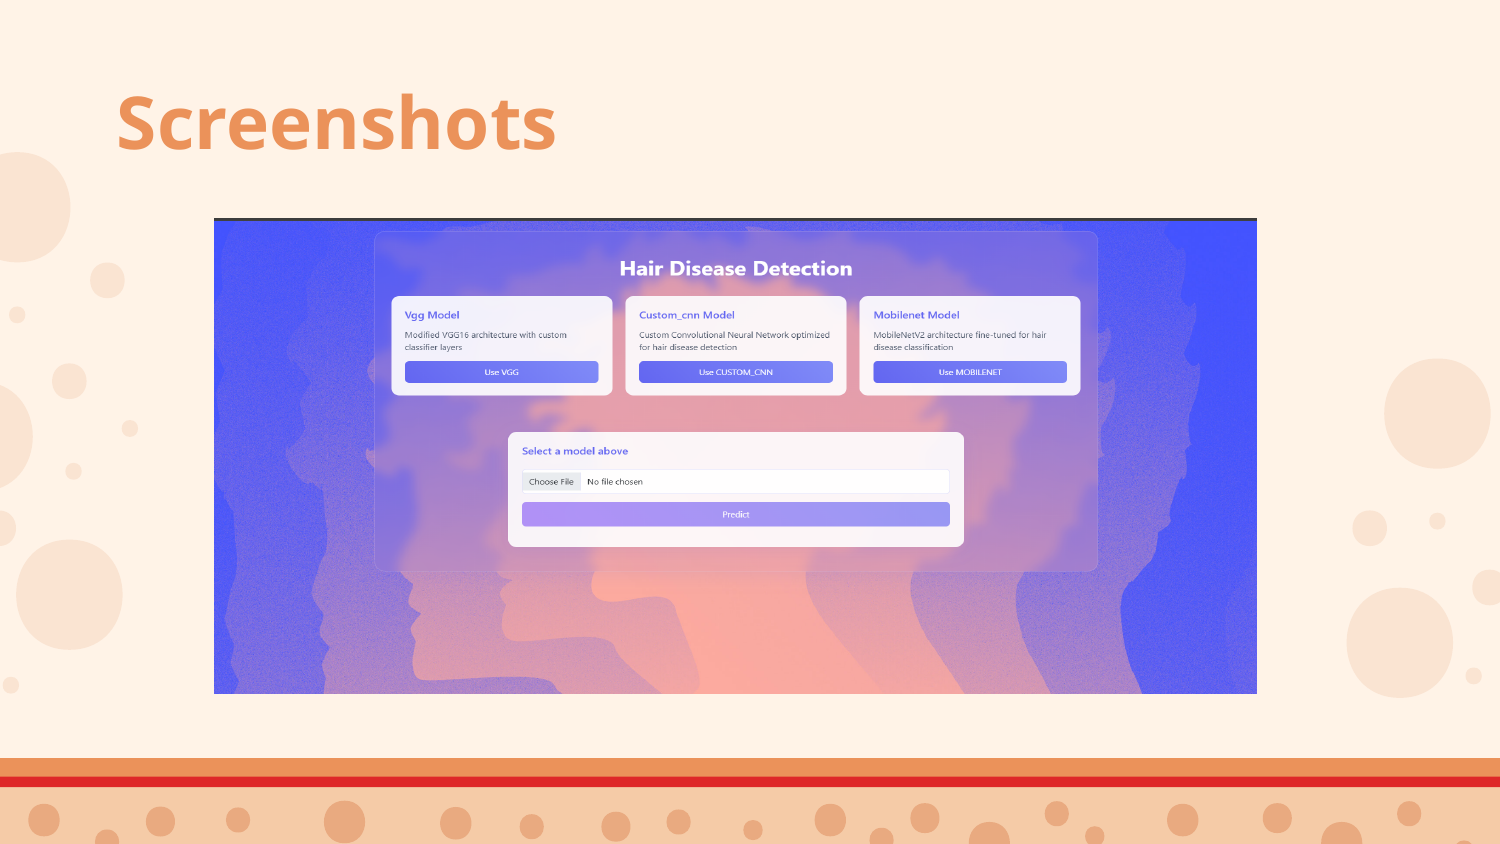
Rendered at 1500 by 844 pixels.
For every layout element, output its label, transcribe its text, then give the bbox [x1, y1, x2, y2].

title Screenshots [101, 72, 1399, 167]
picture [214, 218, 1257, 694]
